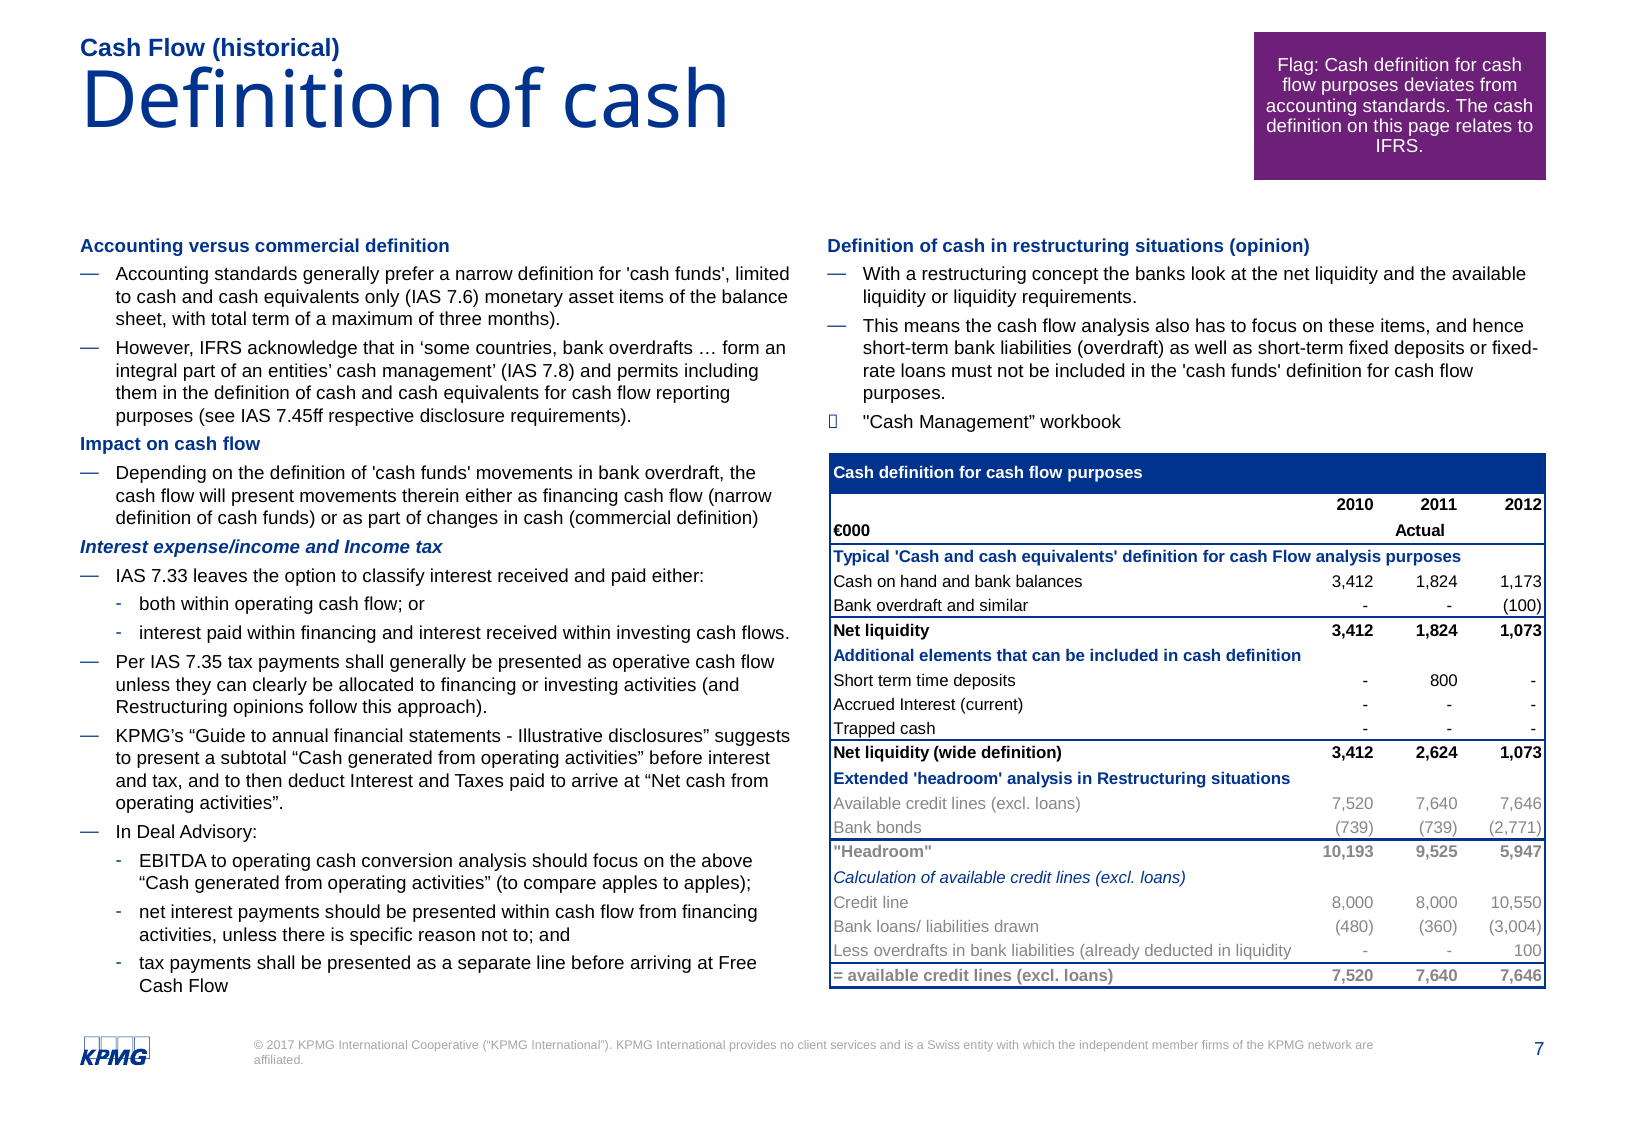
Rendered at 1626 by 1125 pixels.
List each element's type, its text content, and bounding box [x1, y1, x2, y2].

list Cash Flow (historical) [80, 33, 1254, 62]
picture [828, 452, 1547, 990]
text_box Flag: Cash definition for cash flow purposes deviates from accounting standards. The cash definition on this page relates to IFRS. [1254, 33, 1545, 179]
title Definition of cash [80, 74, 1490, 193]
list Accounting versus commercial definition Accounting standards generally prefer a narrow definition for 'cash funds', limited to cash and cash equivalents only (IAS 7.6) monetary asset items of the balance sheet, with total term of a maximum of three months). However, IFRS acknowledge that in ‘some countries, bank overdrafts … form an integral part of an entities’ cash management’ (IAS 7.8) and permits including them in the definition of cash and cash equivalents for cash flow reporting purposes (see IAS 7.45ff respective disclosure requirements). Impact on cash flow Depending on the definition of 'cash funds' movements in bank overdraft, the cash flow will present movements therein either as financing cash flow (narrow definition of cash funds) or as part of changes in cash (commercial definition) Interest expense/income and Income tax IAS 7.33 leaves the option to classify interest received and paid either: both within operating cash flow; or interest paid within financing and interest received within investing cash flows. Per IAS 7.35 tax payments shall generally be presented as operative cash flow unless they can clearly be allocated to financing or investing activities (and Restructuring opinions follow this approach). KPMG’s “Guide to annual financial statements - Illustrative disclosures” suggests to present a subtotal “Cash generated from operating activities” before interest and tax, and to then deduct Interest and Taxes paid to arrive at “Net cash from operating activities”. In Deal Advisory: EBITDA to operating cash conversion analysis should focus on the above “Cash generated from operating activities” (to compare apples to apples); net interest payments should be presented within cash flow from financing activities, unless there is specific reason not to; and tax payments shall be presented as a separate line before arriving at Free Cash Flow [80, 233, 798, 989]
list Definition of cash in restructuring situations (opinion) With a restructuring concept the banks look at the net liquidity and the available liquidity or liquidity requirements. This means the cash flow analysis also has to focus on these items, and hence short-term bank liabilities (overdraft) as well as short-term fixed deposits or fixed-rate loans must not be included in the 'cash funds' definition for cash flow purposes.  "Cash Management” workbook [827, 233, 1545, 989]
